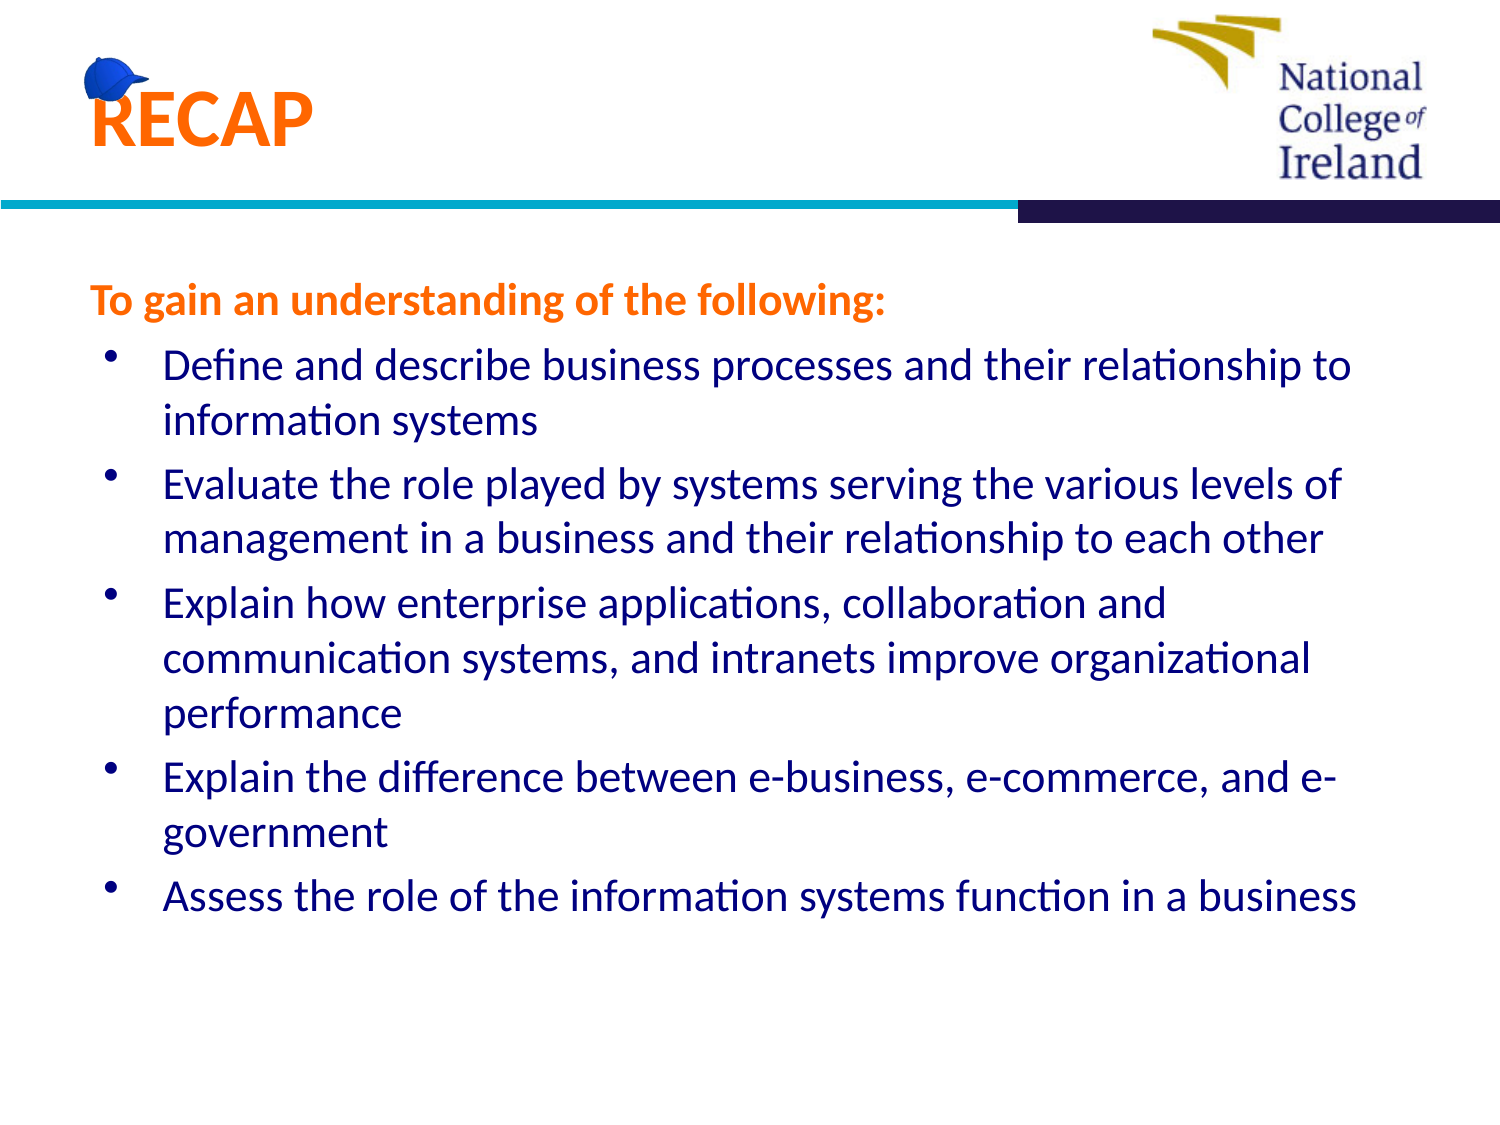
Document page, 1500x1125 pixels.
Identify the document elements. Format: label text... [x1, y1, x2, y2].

picture [76, 43, 151, 109]
list To gain an understanding of the following: Define and describe business processes and their relationship to information systems Evaluate the role played by systems serving the various levels of management in a business and their relationship to each other Explain how enterprise applications, collaboration and communication systems, and intranets improve organizational performance Explain the difference between e-business, e-commerce, and e-government Assess the role of the information systems function in a business [75, 262, 1425, 1005]
title RECAP [75, 19, 1425, 207]
